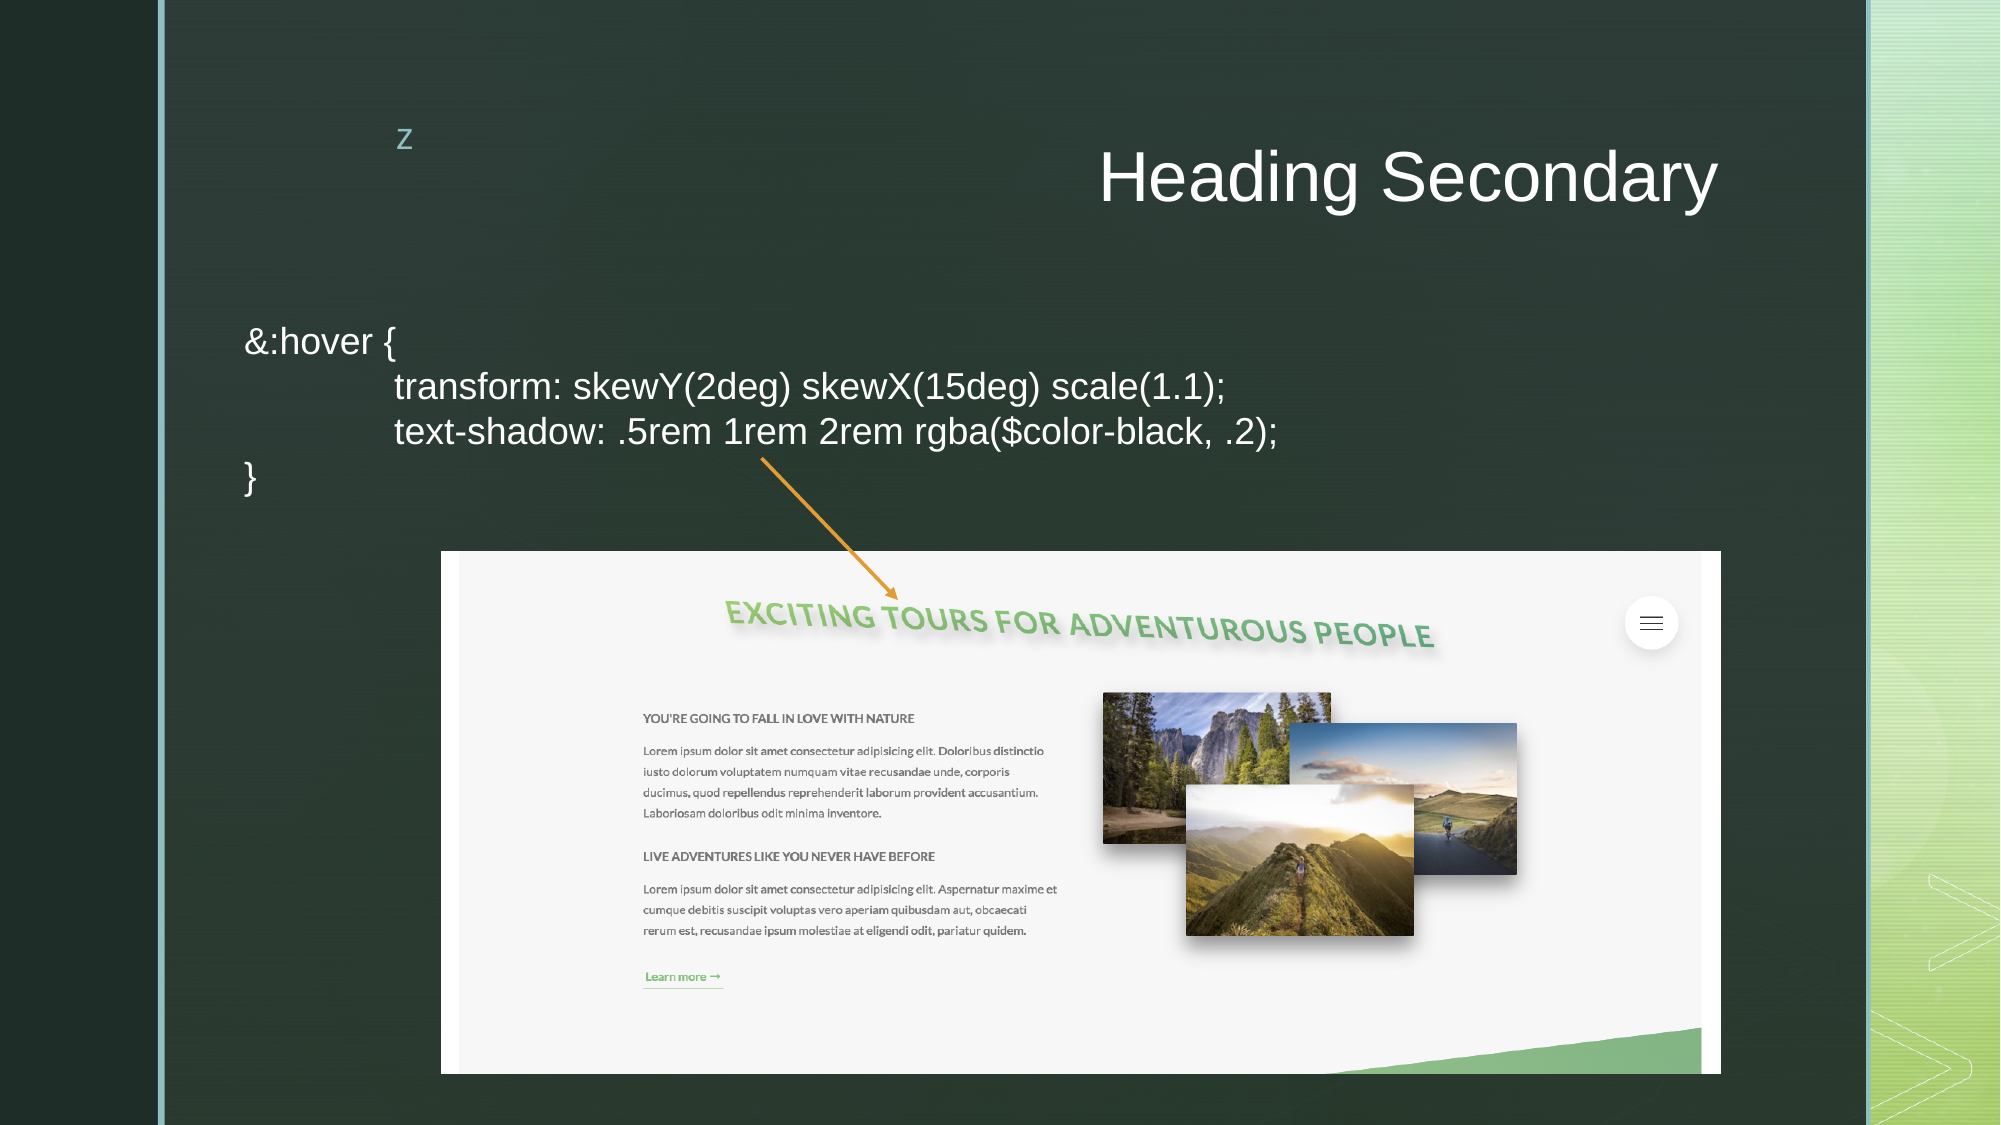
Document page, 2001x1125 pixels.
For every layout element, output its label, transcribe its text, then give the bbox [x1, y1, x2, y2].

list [441, 551, 1721, 1075]
text_box &:hover { transform: skewY(2deg) skewX(15deg) scale(1.1); text-shadow: .5rem 1rem 2rem rgba($color-black, .2); } [229, 309, 1294, 549]
picture [1871, 0, 2001, 1125]
title Heading Secondary [428, 132, 1734, 310]
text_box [761, 457, 899, 601]
